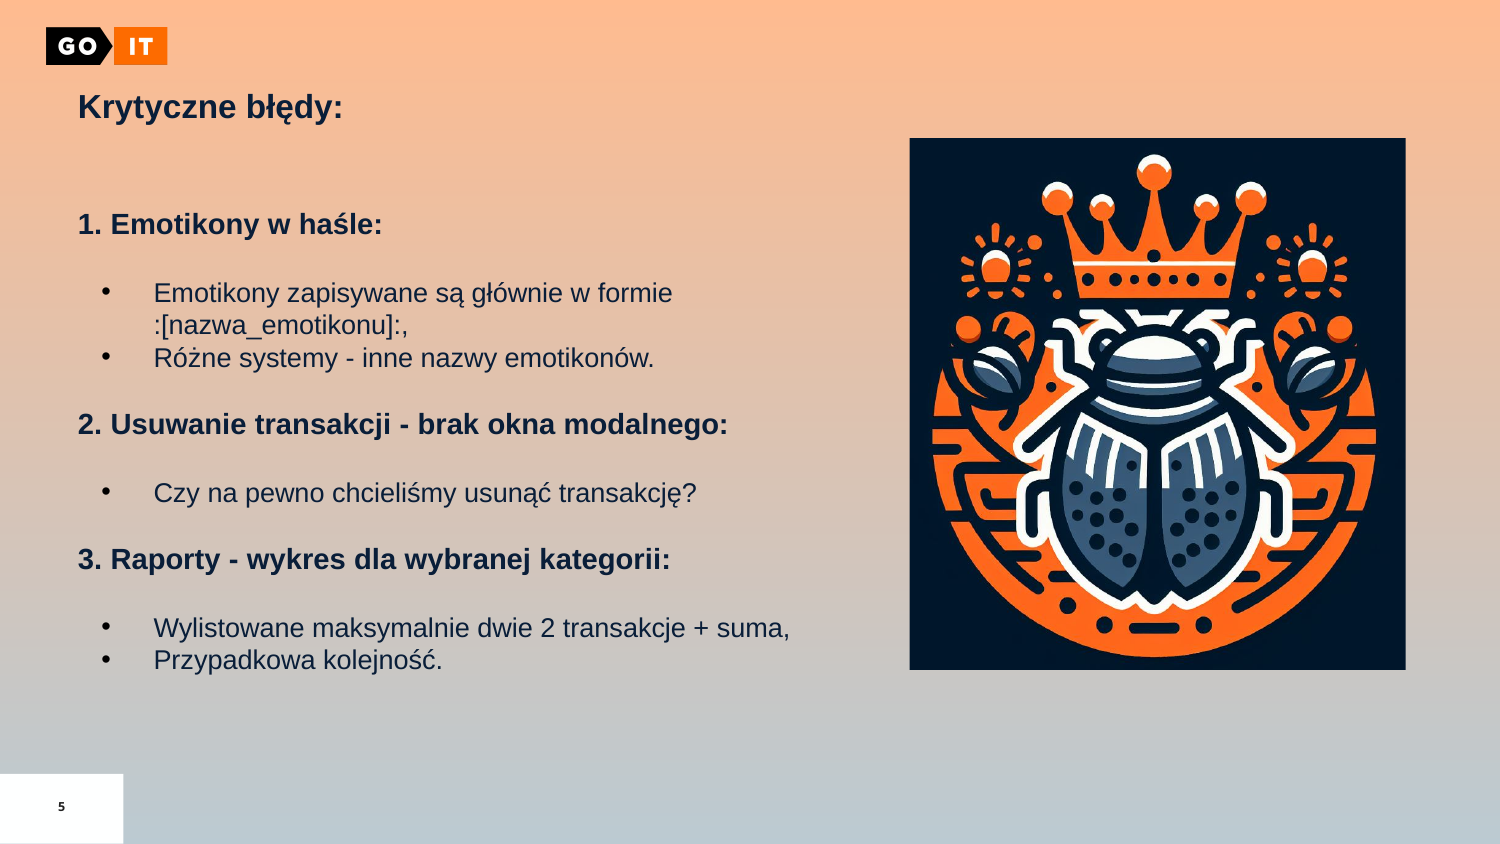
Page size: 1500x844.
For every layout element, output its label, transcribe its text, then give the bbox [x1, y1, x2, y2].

text_box Krytyczne błędy: 1. Emotikony w haśle: Emotikony zapisywane są głównie w formie :[nazwa_emotikonu]:, Różne systemy - inne nazwy emotikonów. 2. Usuwanie transakcji - brak okna modalnego: Czy na pewno chcieliśmy usunąć transakcję? 3. Raporty - wykres dla wybranej kategorii: Wylistowane maksymalnie dwie 2 transakcje + suma, Przypadkowa kolejność. [63, 70, 937, 697]
picture [909, 138, 1406, 671]
picture [46, 27, 168, 65]
